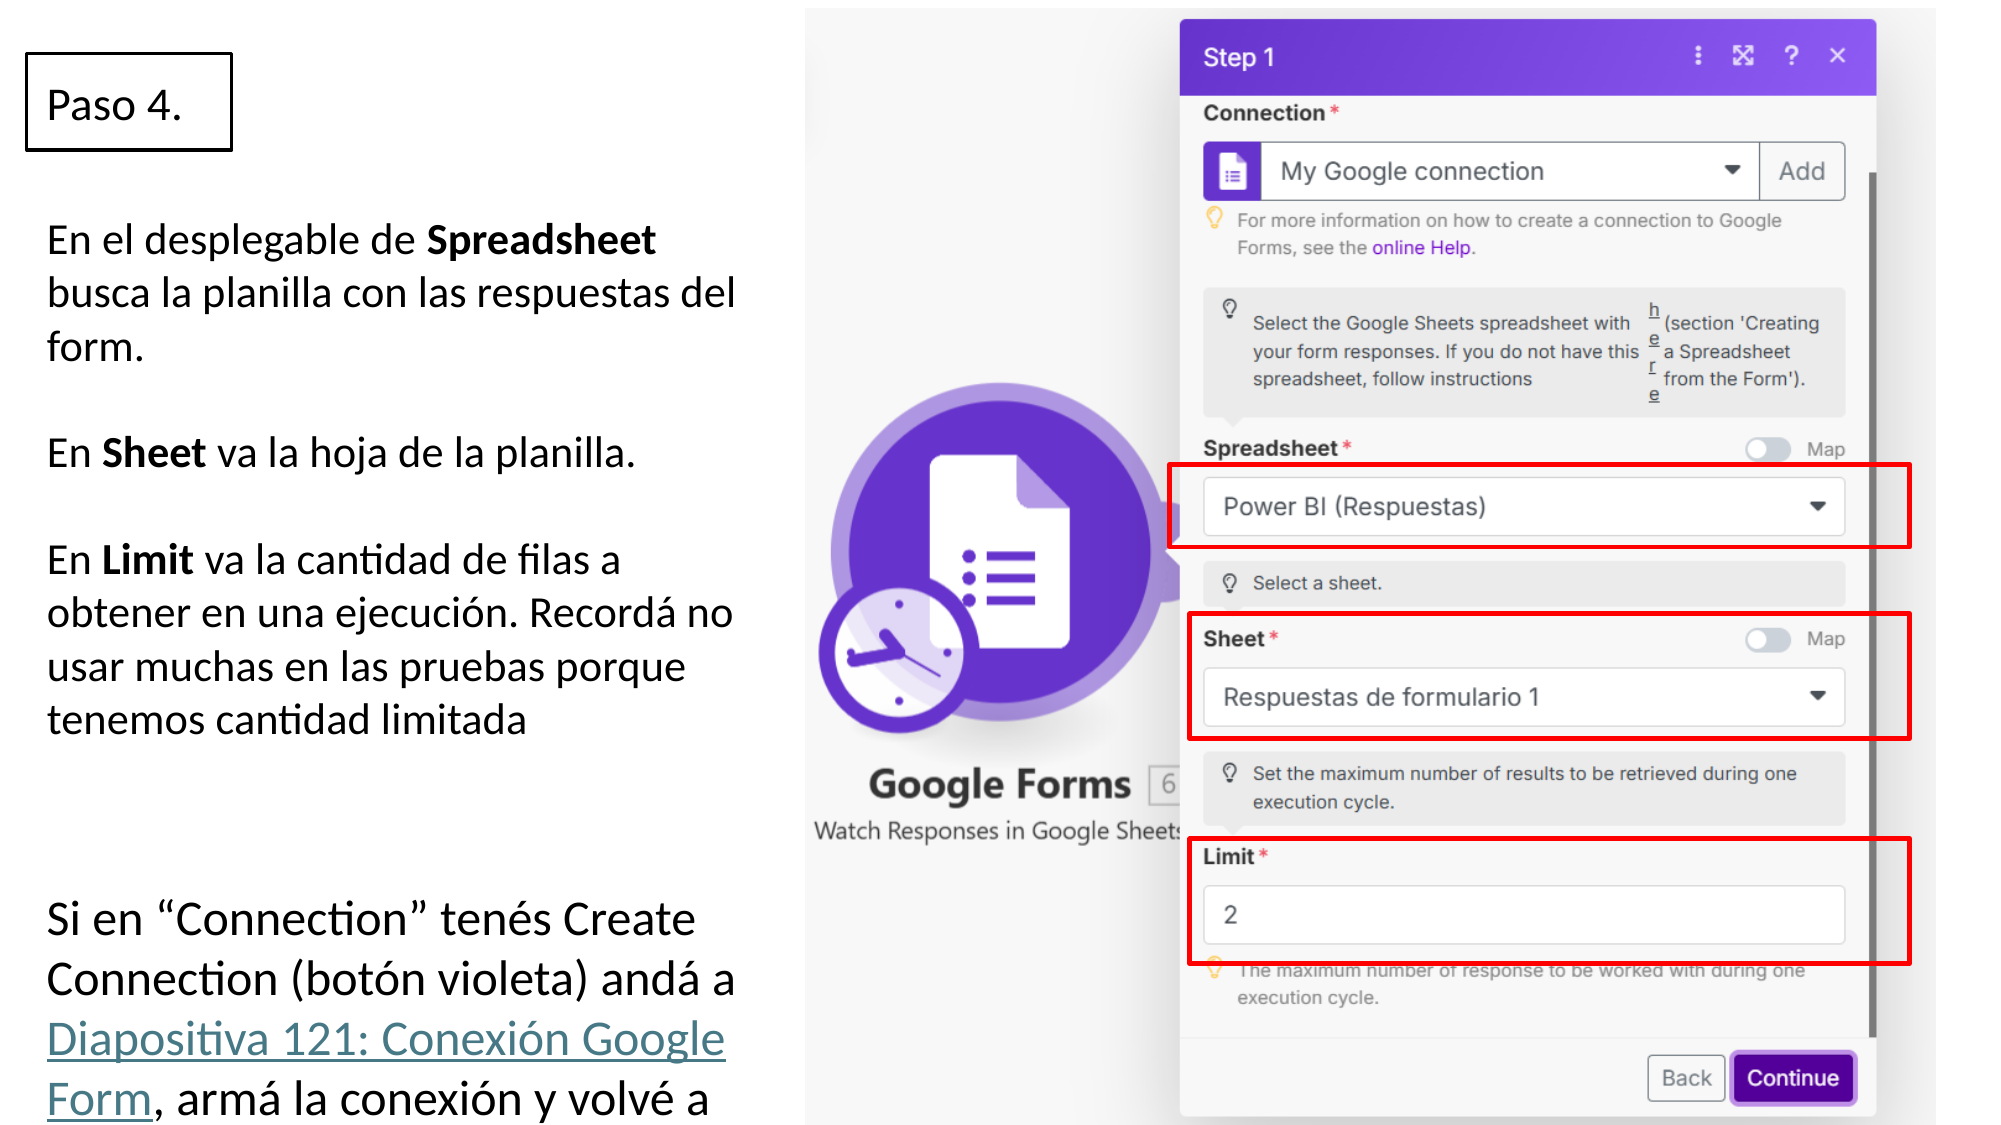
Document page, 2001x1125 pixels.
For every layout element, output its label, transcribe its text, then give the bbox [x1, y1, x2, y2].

text_box En el desplegable de Spreadsheet busca la planilla con las respuestas del form. En Sheet va la hoja de la planilla. En Limit va la cantidad de filas a obtener en una ejecución. Recordá no usar muchas en las pruebas porque tenemos cantidad limitada [26, 190, 767, 764]
picture [804, 7, 1936, 1125]
text_box Paso 4. [26, 53, 232, 150]
text_box Si en “Connection” tenés Create Connection (botón violeta) andá a Diapositiva 121: Conexión Google Form, armá la conexión y volvé a este paso. [26, 865, 779, 1125]
